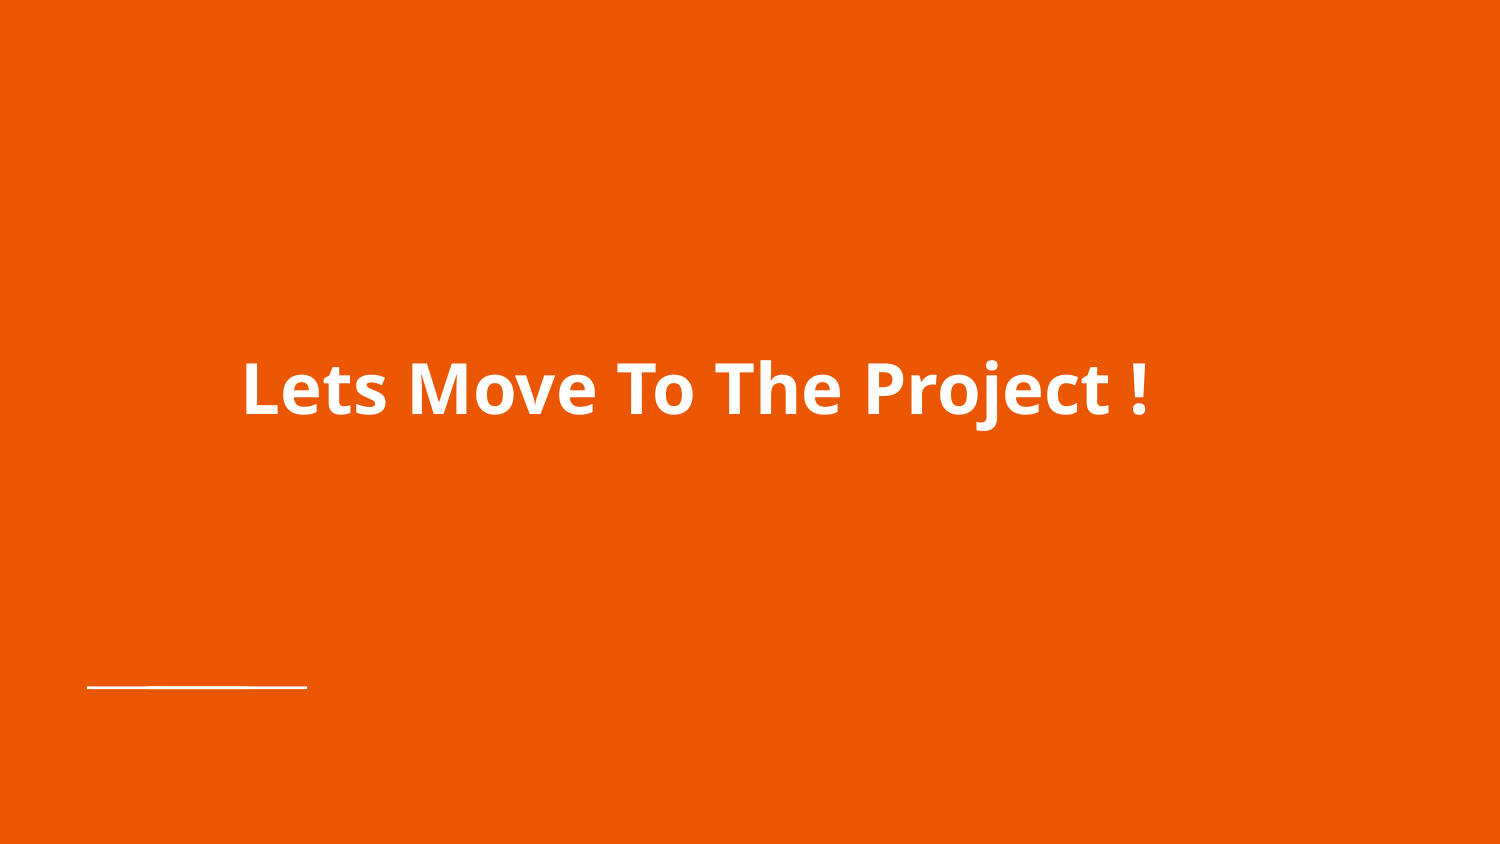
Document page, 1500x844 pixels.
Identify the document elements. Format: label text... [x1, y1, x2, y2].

title Lets Move To The Project ! [119, 141, 1272, 632]
